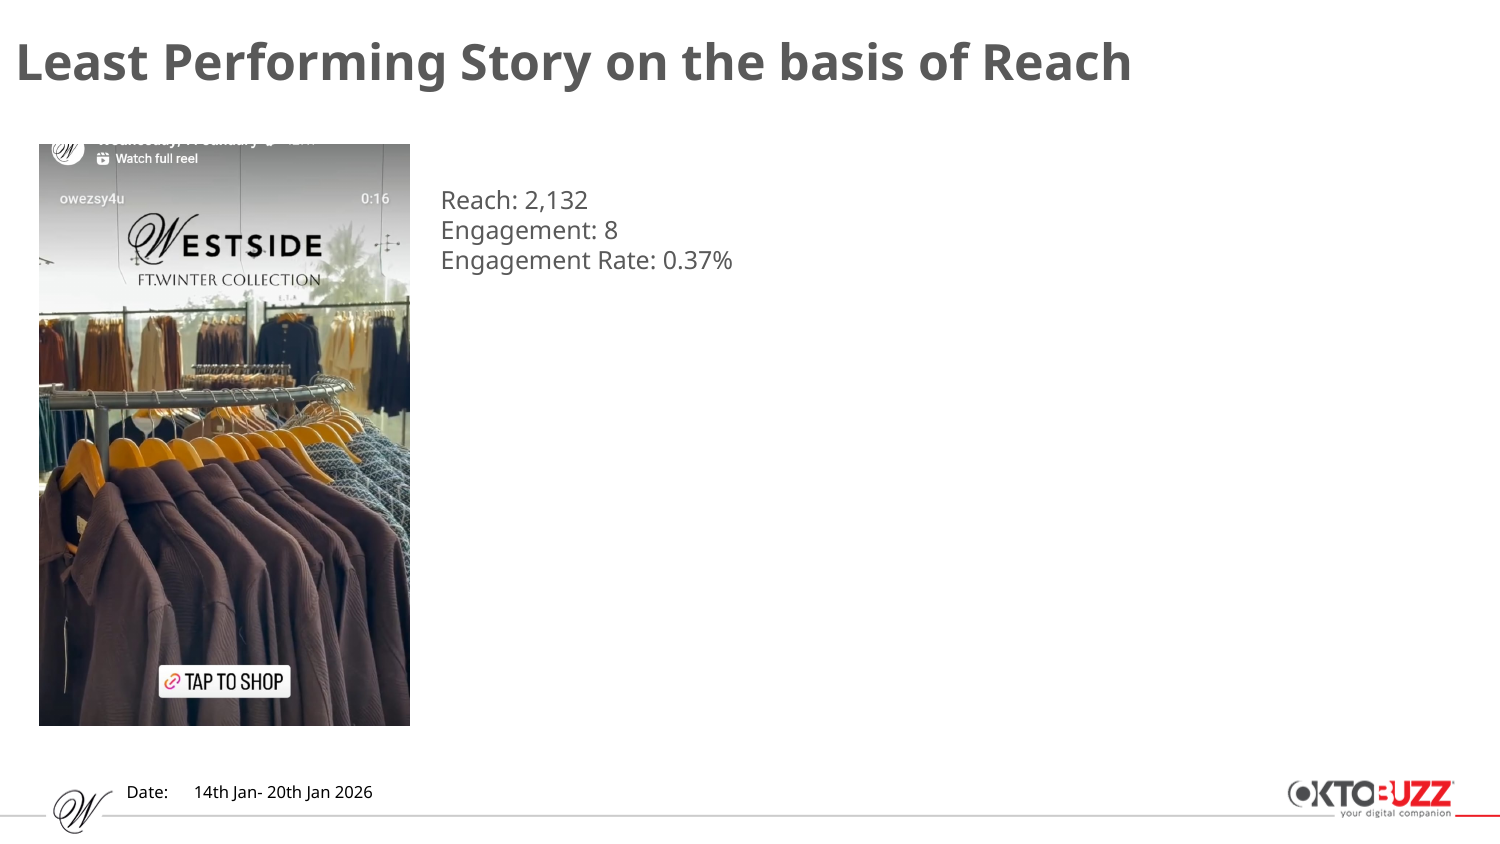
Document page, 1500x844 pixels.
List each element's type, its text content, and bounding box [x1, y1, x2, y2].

text_box Least Performing Story on the basis of Reach [0, 0, 1398, 128]
text_box Reach: 2,132 Engagement: 8 Engagement Rate: 0.37% [425, 169, 801, 311]
text_box Date: 14th Jan- 20th Jan 2026 [111, 761, 539, 822]
picture [0, 0, 1500, 844]
